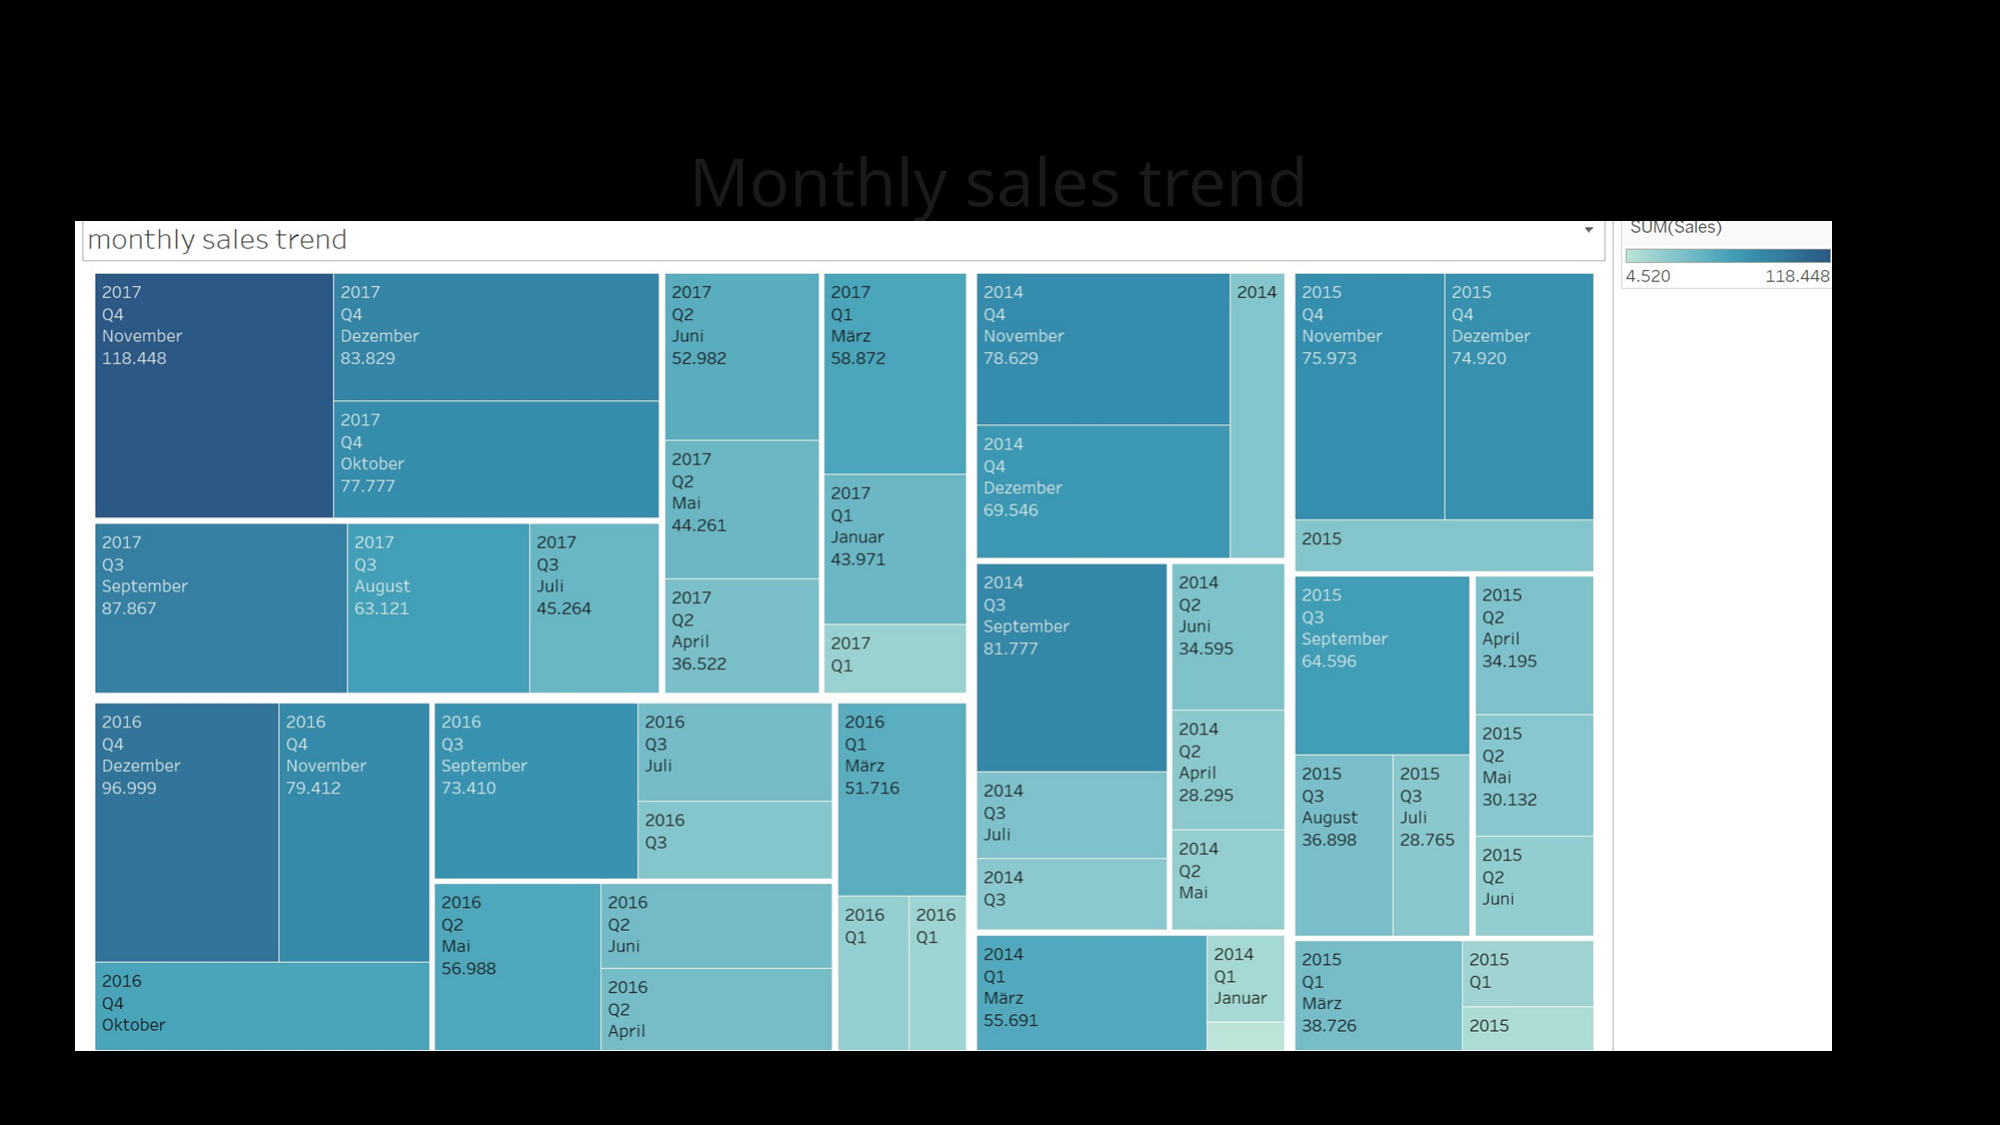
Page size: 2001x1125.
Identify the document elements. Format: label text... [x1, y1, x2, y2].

title Monthly sales trend [149, 99, 1849, 260]
picture [74, 221, 1832, 1051]
